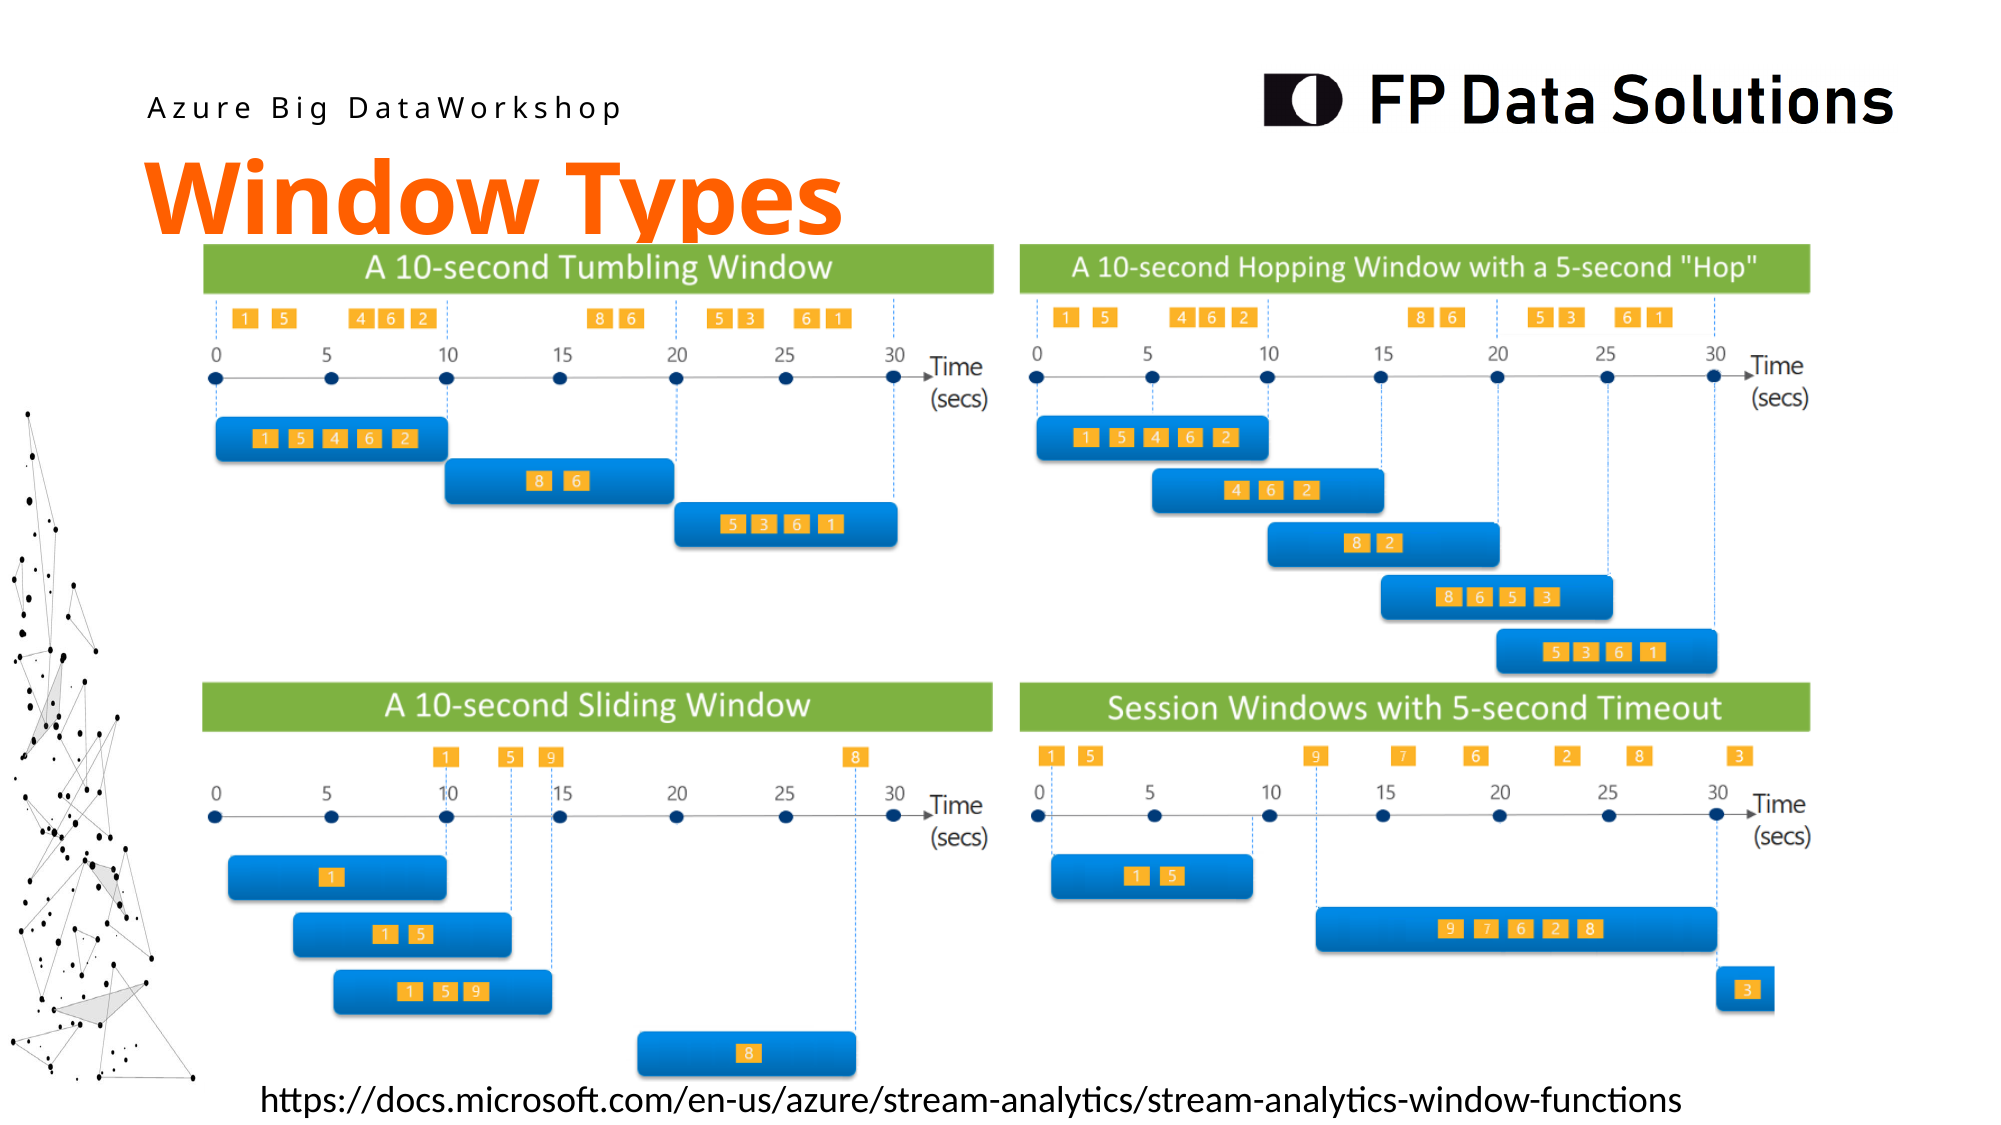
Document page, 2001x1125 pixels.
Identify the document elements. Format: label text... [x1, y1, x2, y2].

text_box https://docs.microsoft.com/en-us/azure/stream-analytics/stream-analytics-window-functions [244, 1082, 1699, 1125]
picture [1257, 64, 1898, 133]
text_box Window Types [129, 140, 1493, 298]
picture [0, 243, 1815, 1093]
